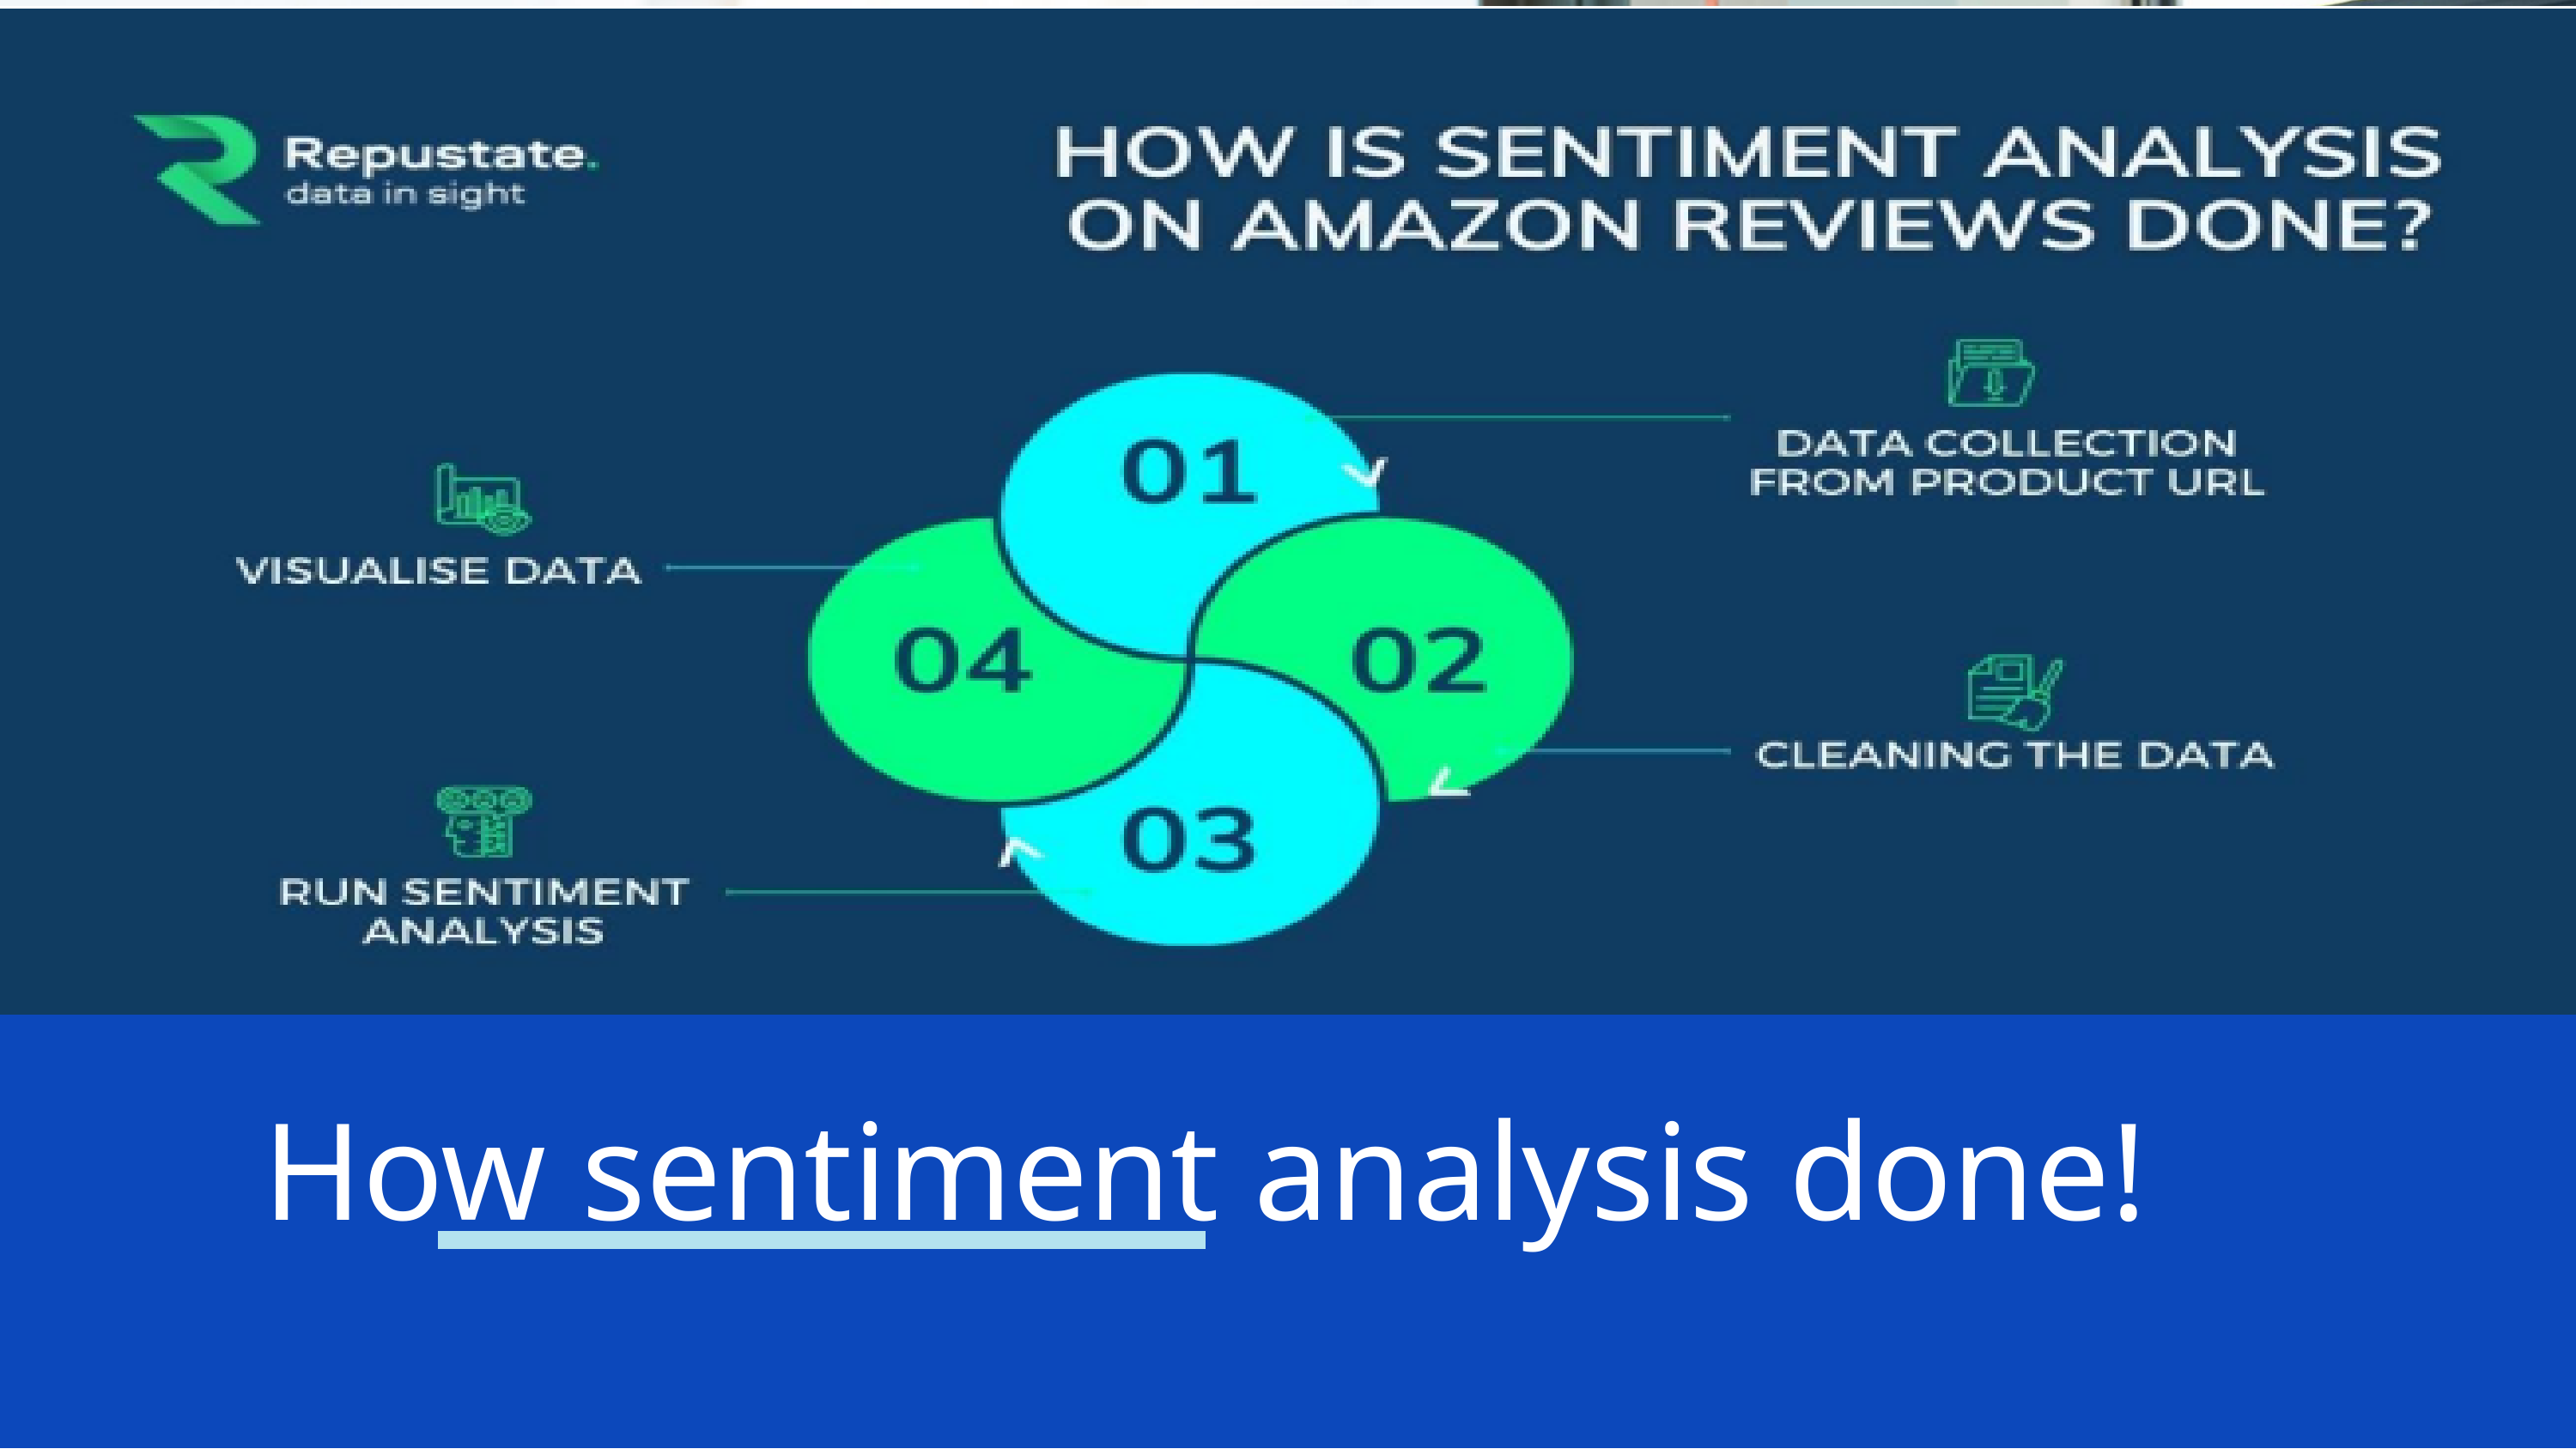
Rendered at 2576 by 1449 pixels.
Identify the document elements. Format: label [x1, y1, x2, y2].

picture [0, 0, 2576, 1015]
text_box [437, 1200, 1206, 1449]
text_box [0, 1024, 2576, 1449]
